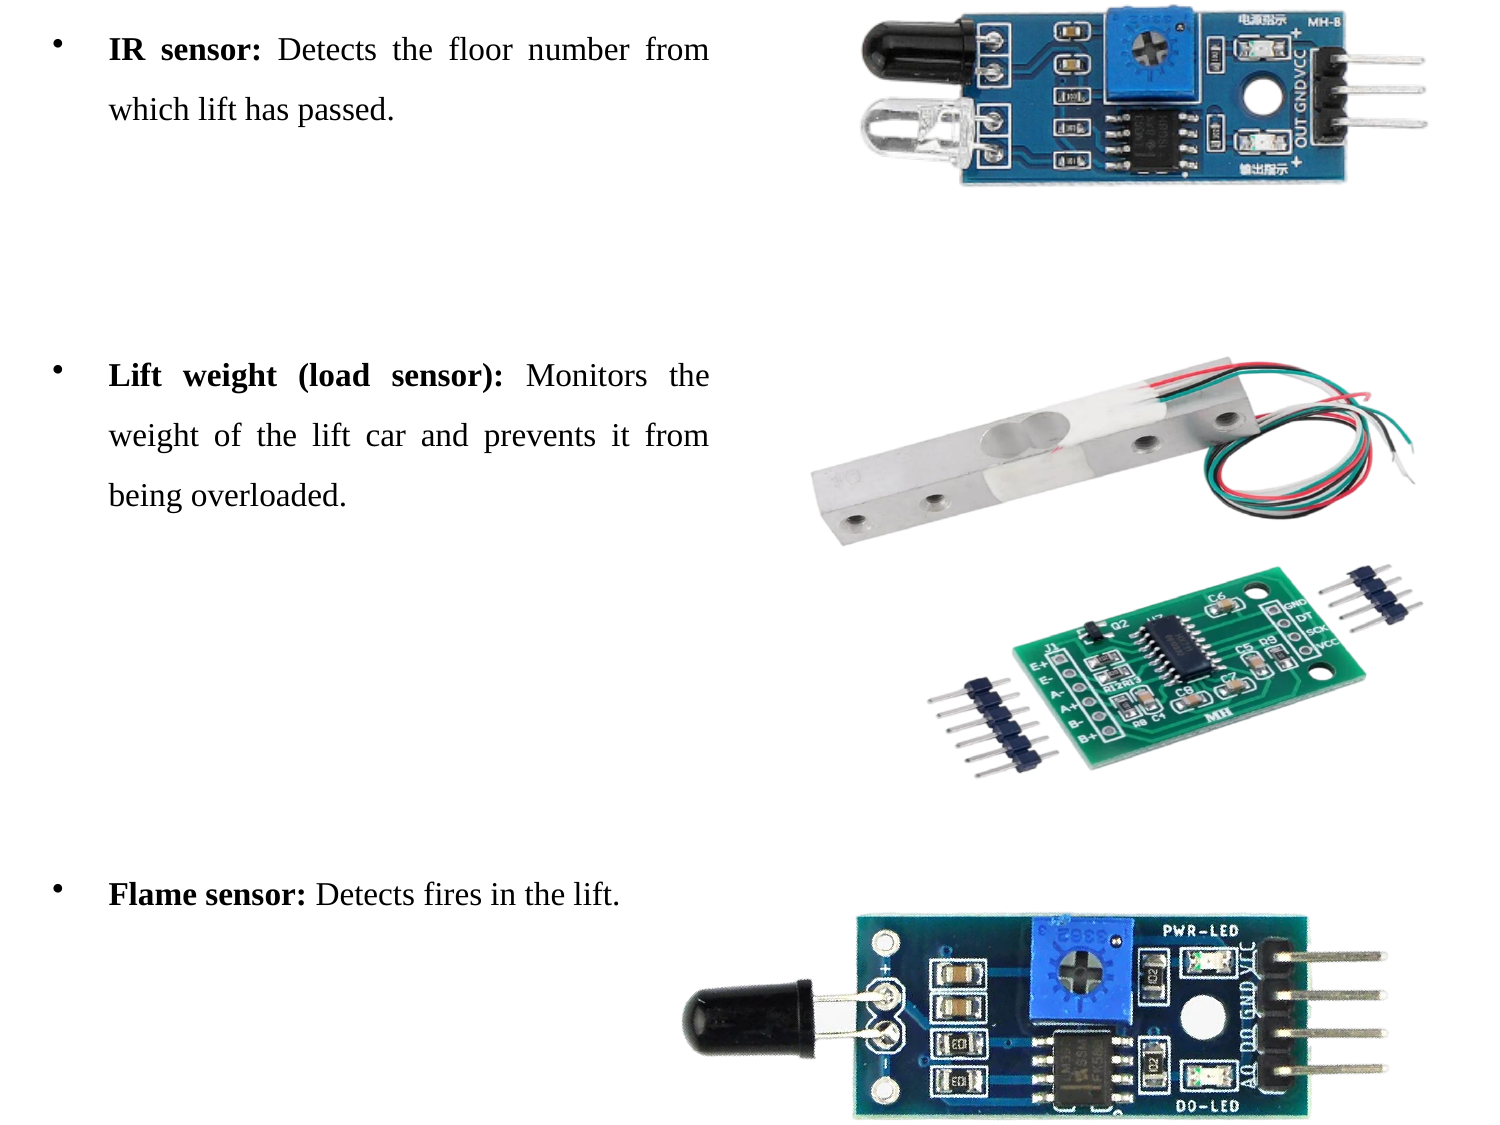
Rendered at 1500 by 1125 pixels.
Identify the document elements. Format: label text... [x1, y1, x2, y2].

list IR sensor: Detects the floor number from which lift has passed. Lift weight (load sensor): Monitors the weight of the lift car and prevents it from being overloaded. Flame sensor: Detects fires in the lift. [37, 0, 726, 1063]
picture [514, 0, 1500, 1125]
